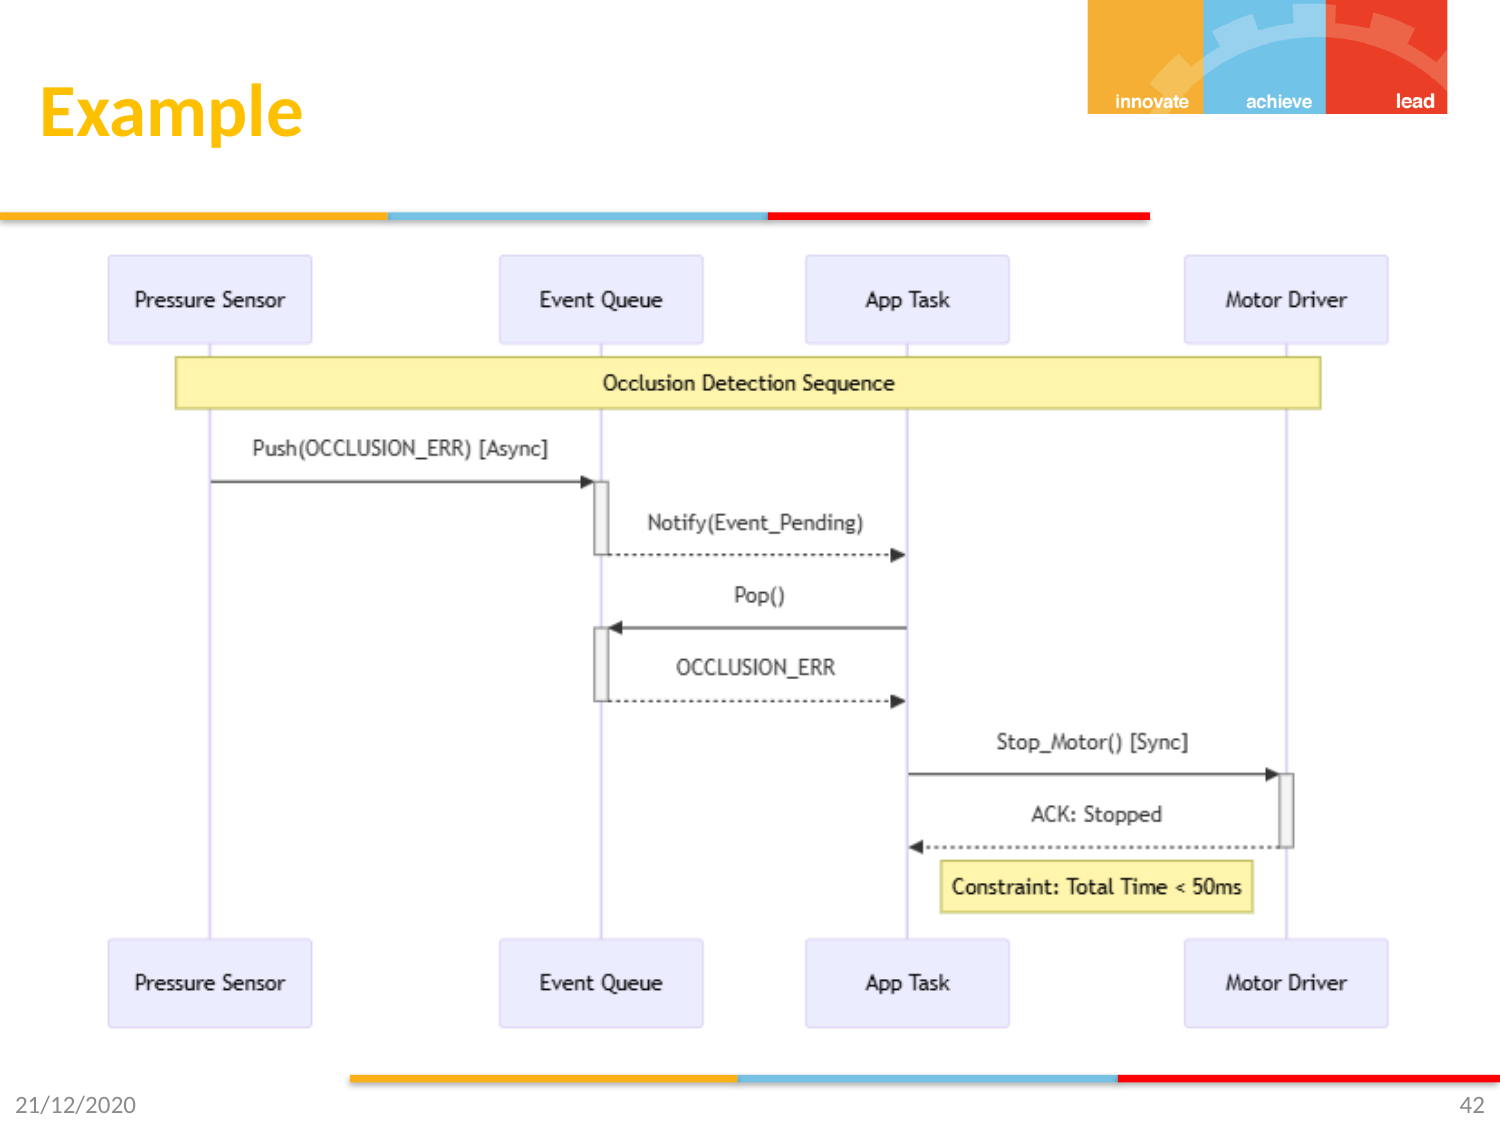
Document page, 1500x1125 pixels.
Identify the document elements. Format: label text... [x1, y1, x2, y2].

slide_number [0, 1082, 300, 1125]
title Example [24, 8, 1063, 205]
slide_number 42 [1425, 1082, 1500, 1125]
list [99, 237, 1401, 1037]
picture [1087, 0, 1448, 114]
